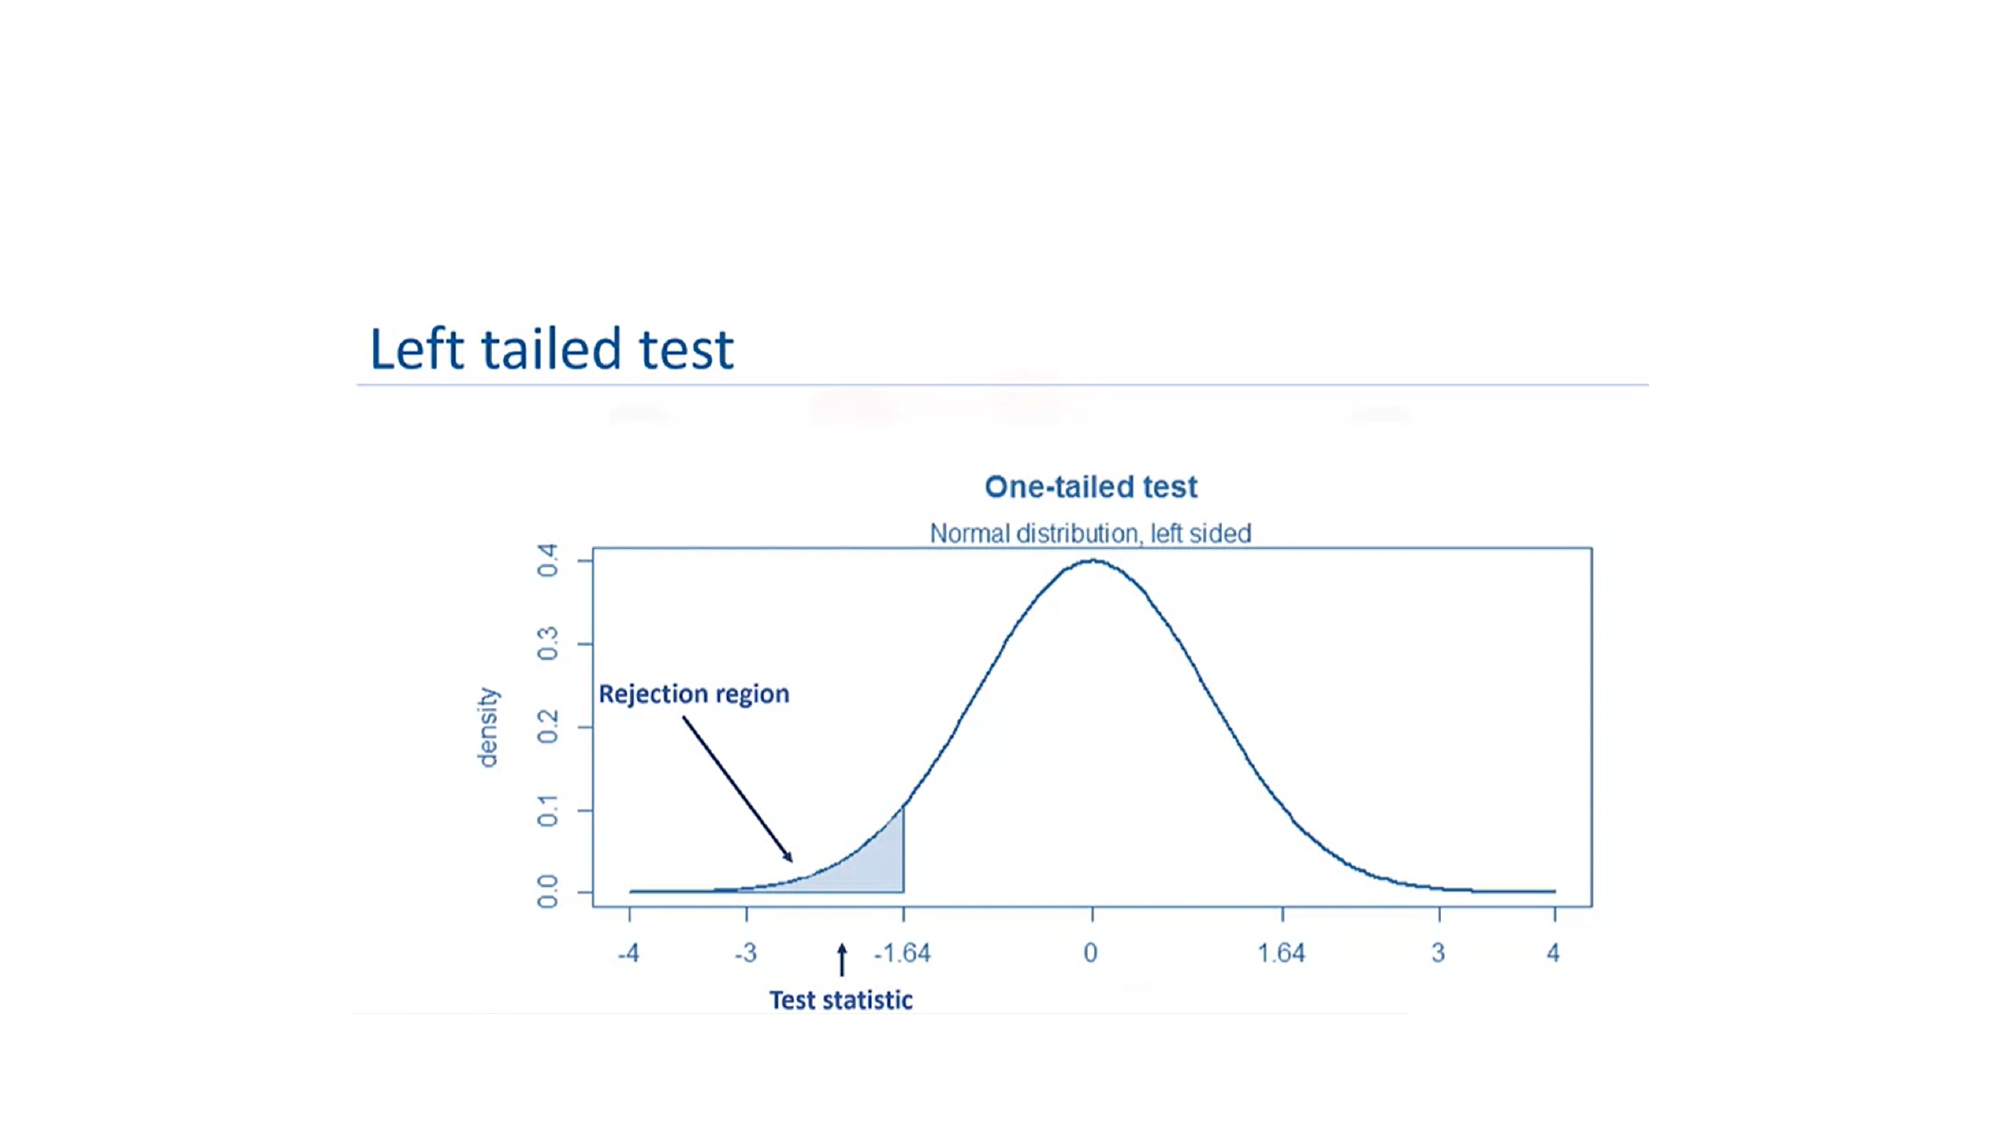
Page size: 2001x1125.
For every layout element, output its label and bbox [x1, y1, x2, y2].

list [351, 298, 1649, 1014]
